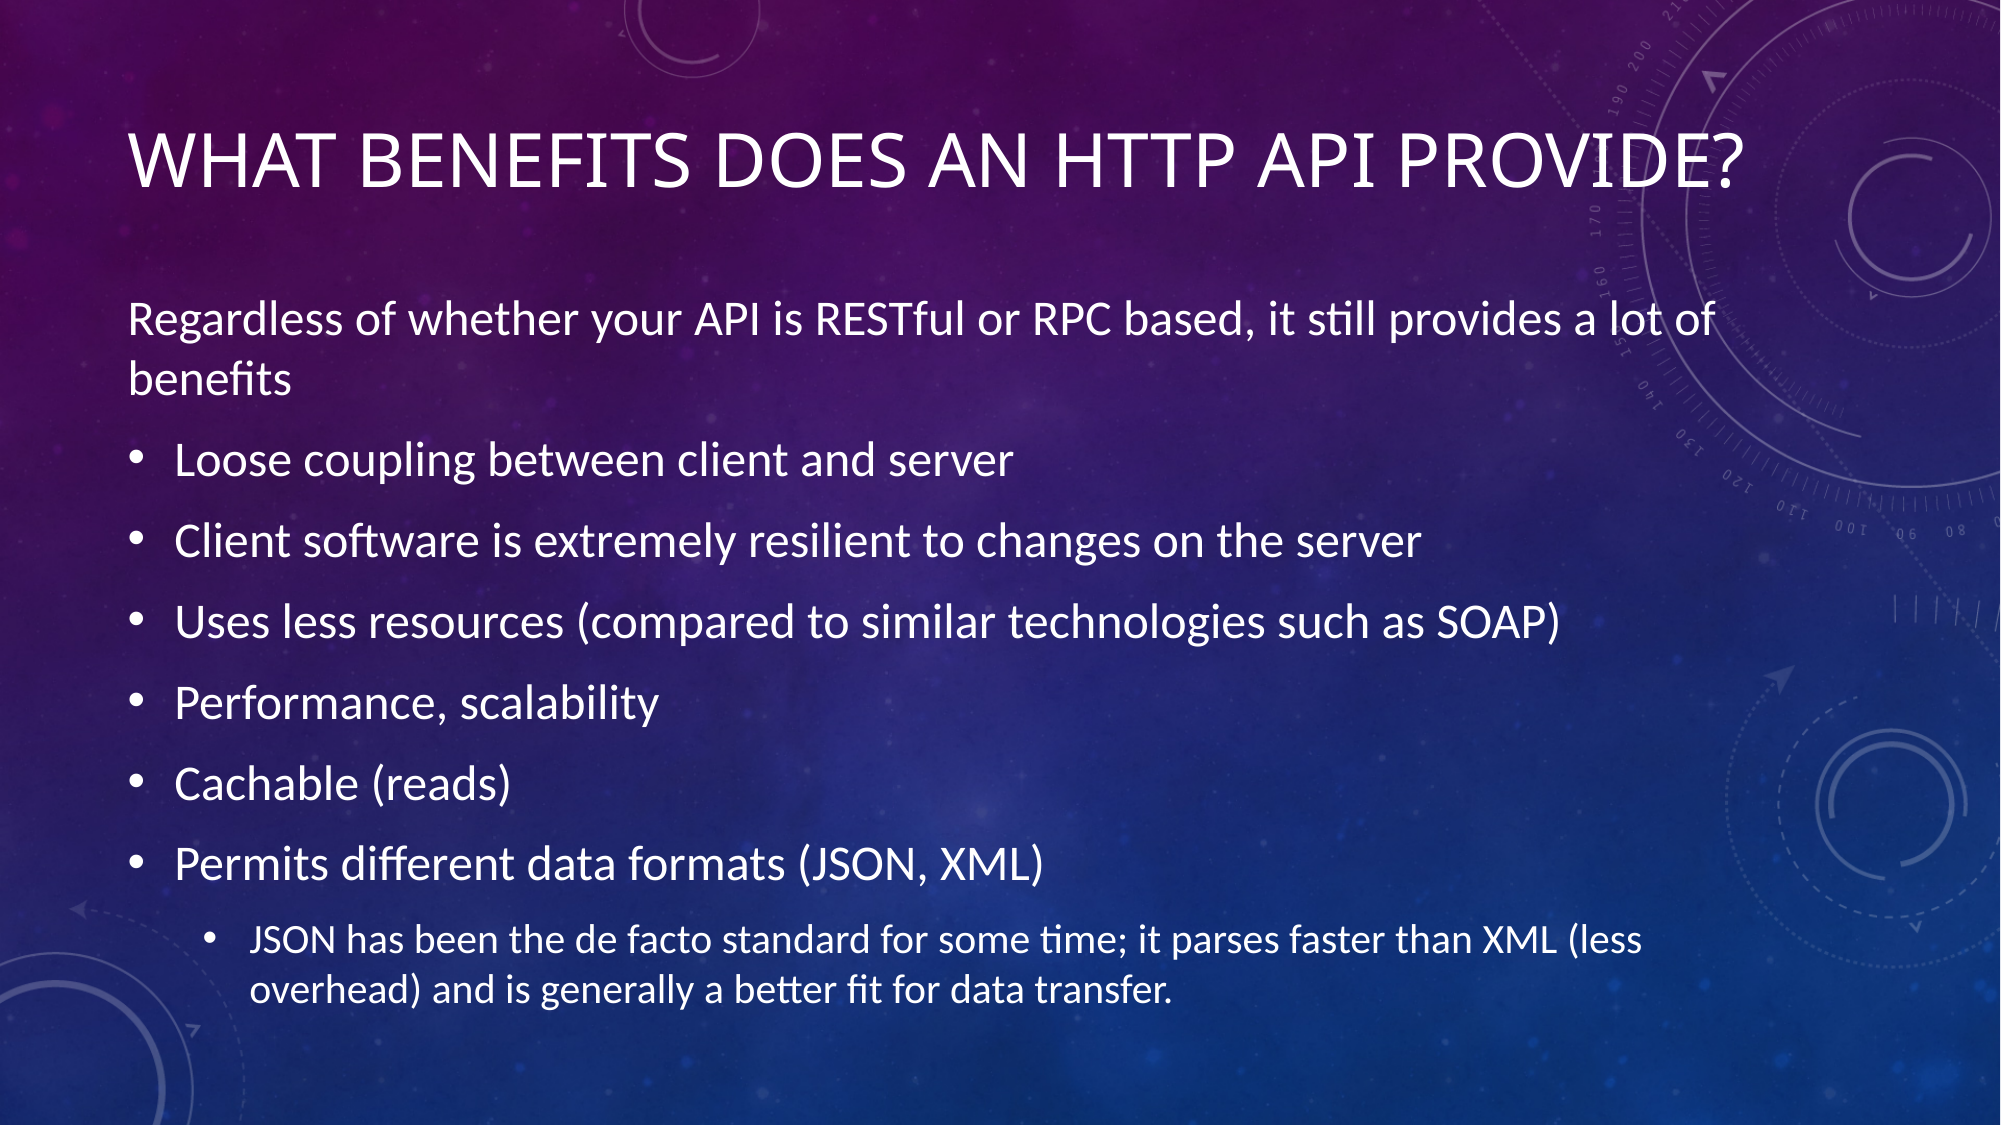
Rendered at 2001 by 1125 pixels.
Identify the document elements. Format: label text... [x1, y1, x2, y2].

picture [0, 0, 2001, 1125]
title What benefits does an http api provide? [112, 99, 1775, 215]
list Regardless of whether your API is RESTful or RPC based, it still provides a lot of benefits Loose coupling between client and server Client software is extremely resilient to changes on the server Uses less resources (compared to similar technologies such as SOAP) Performance, scalability Cachable (reads) Permits different data formats (JSON, XML) JSON has been the de facto standard for some time; it parses faster than XML (less overhead) and is generally a better fit for data transfer. [112, 215, 1775, 1082]
